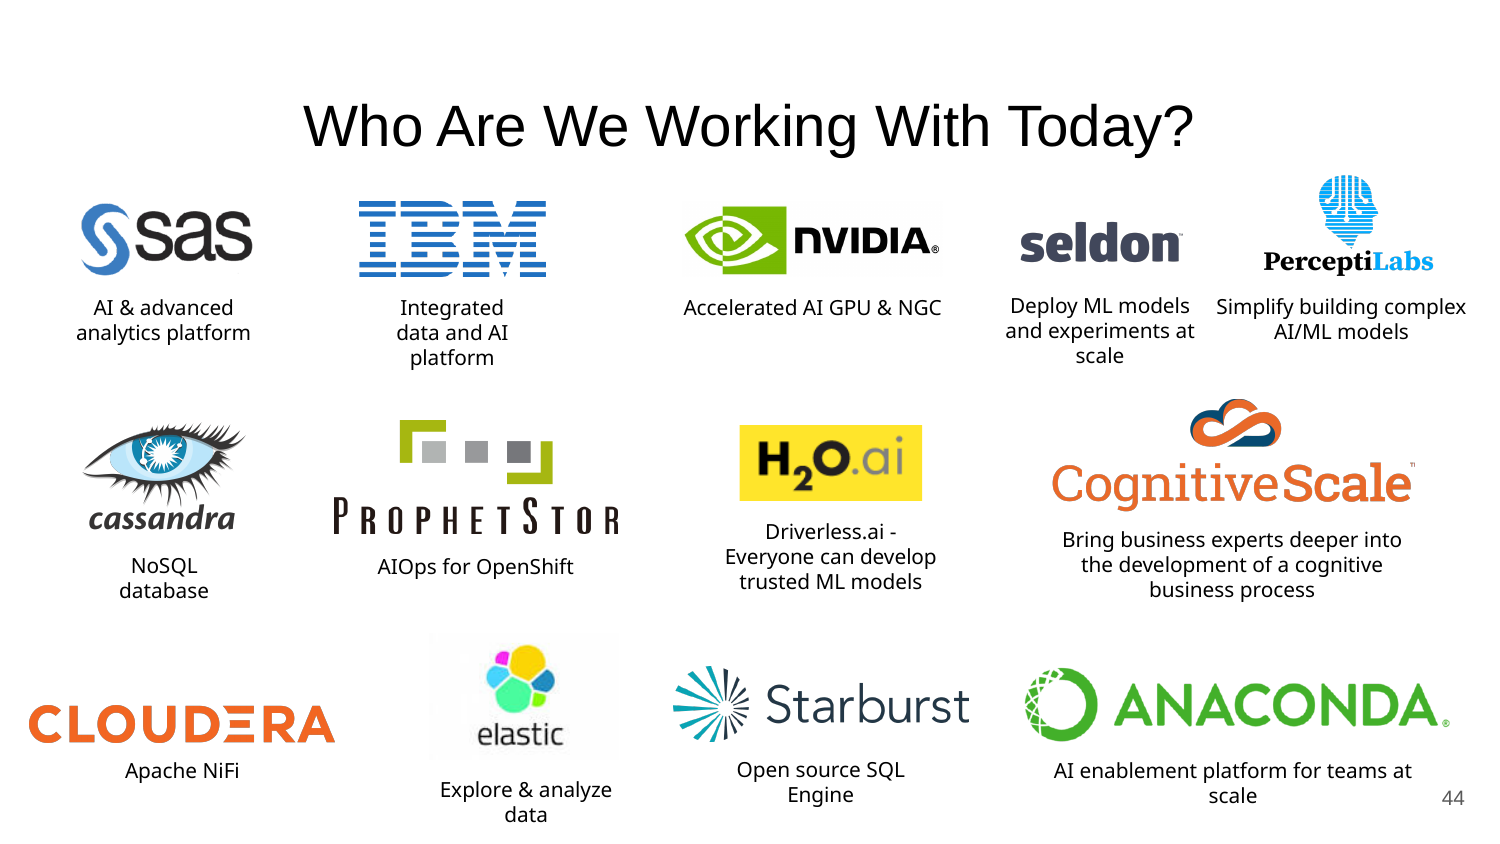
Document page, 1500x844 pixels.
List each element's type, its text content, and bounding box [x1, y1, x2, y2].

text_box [1013, 666, 1453, 793]
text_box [673, 666, 969, 792]
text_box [651, 201, 974, 330]
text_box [333, 420, 618, 590]
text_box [702, 425, 959, 596]
title Who Are We Working With Today? [51, 72, 1449, 167]
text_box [426, 632, 626, 812]
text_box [357, 201, 548, 330]
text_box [1188, 167, 1495, 336]
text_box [977, 203, 1223, 378]
slide_number ‹#› [1389, 764, 1480, 830]
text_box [55, 201, 273, 330]
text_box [1049, 399, 1415, 580]
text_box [29, 704, 335, 793]
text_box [79, 418, 249, 588]
